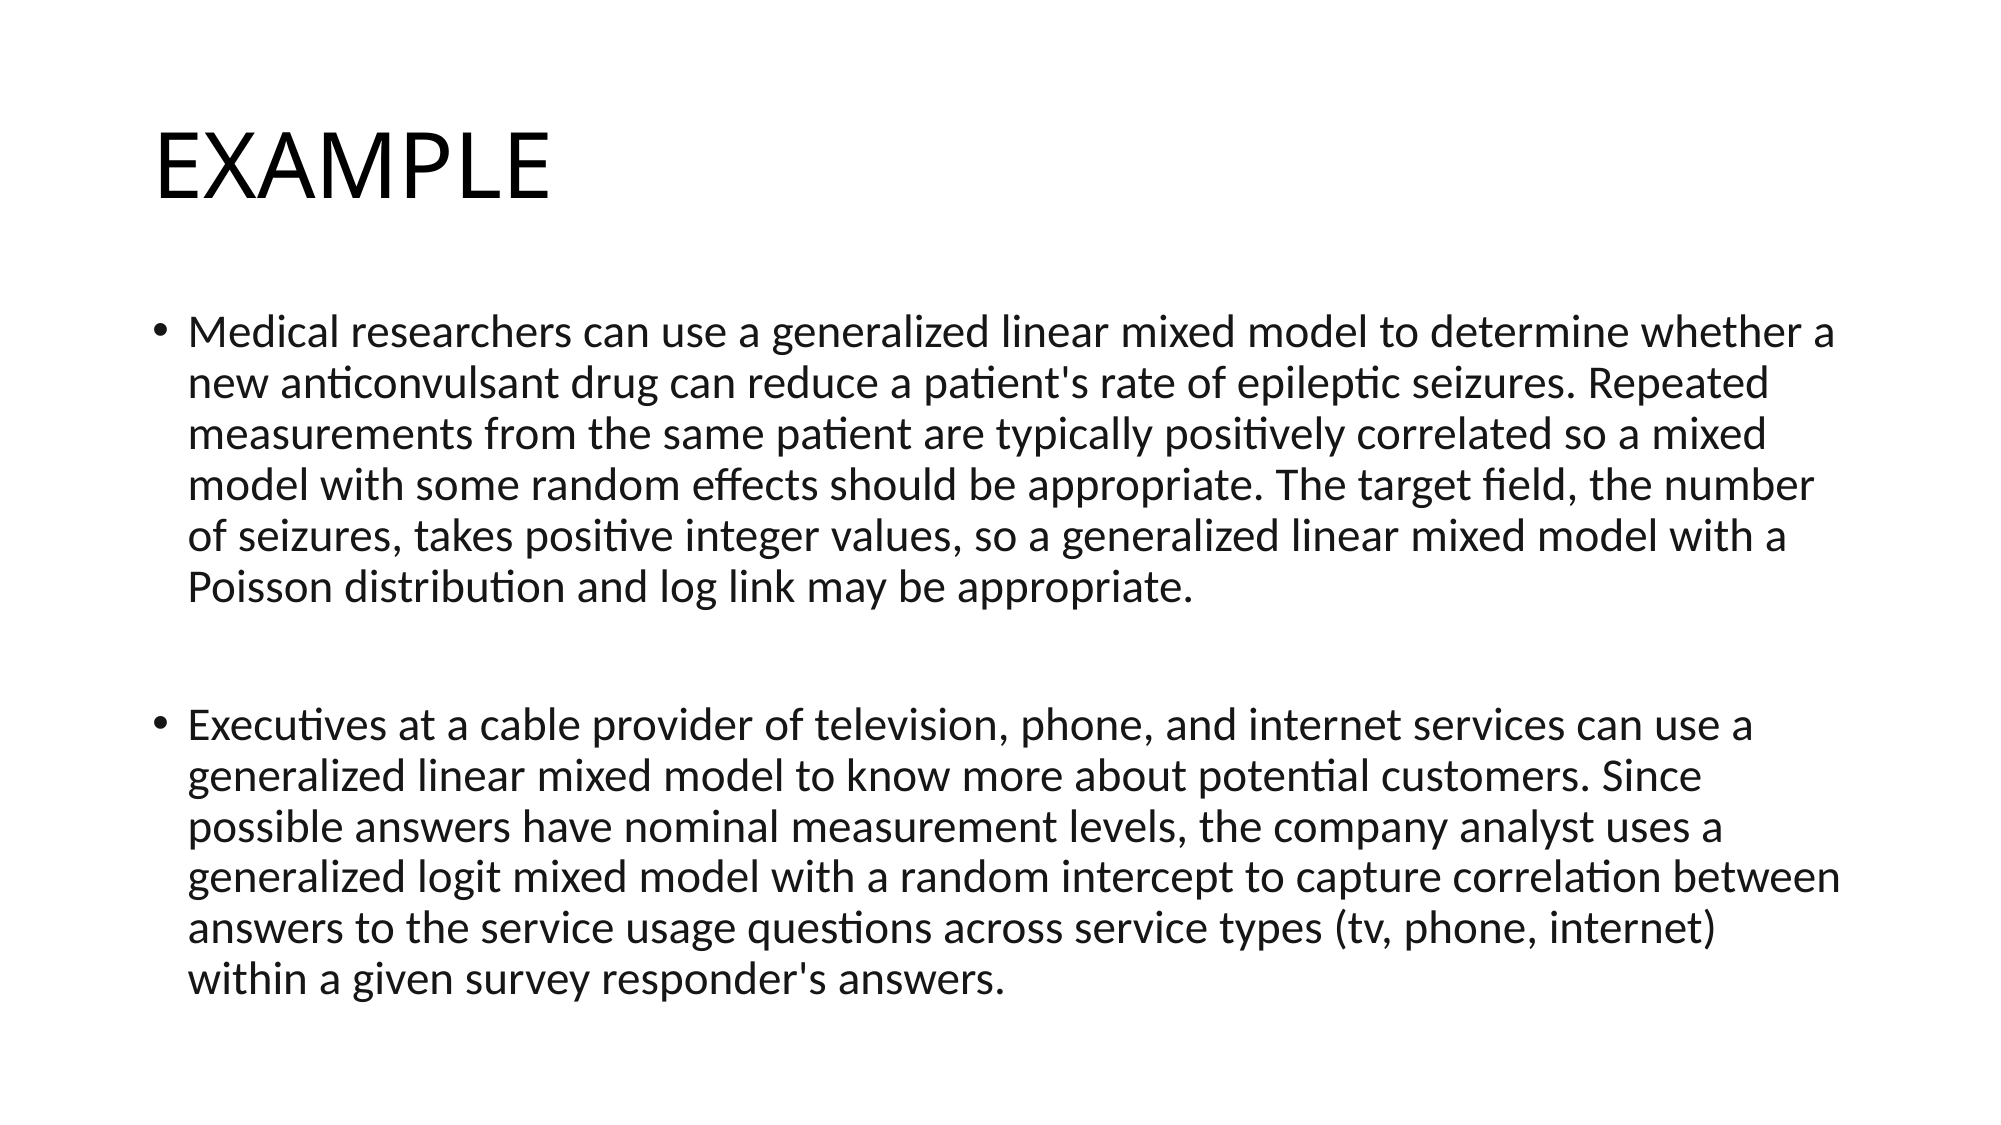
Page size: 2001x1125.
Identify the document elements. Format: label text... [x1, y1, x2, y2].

list Medical researchers can use a generalized linear mixed model to determine whether a new anticonvulsant drug can reduce a patient's rate of epileptic seizures. Repeated measurements from the same patient are typically positively correlated so a mixed model with some random effects should be appropriate. The target field, the number of seizures, takes positive integer values, so a generalized linear mixed model with a Poisson distribution and log link may be appropriate. Executives at a cable provider of television, phone, and internet services can use a generalized linear mixed model to know more about potential customers. Since possible answers have nominal measurement levels, the company analyst uses a generalized logit mixed model with a random intercept to capture correlation between answers to the service usage questions across service types (tv, phone, internet) within a given survey responder's answers. [137, 299, 1863, 1014]
title EXAMPLE [137, 59, 1863, 278]
